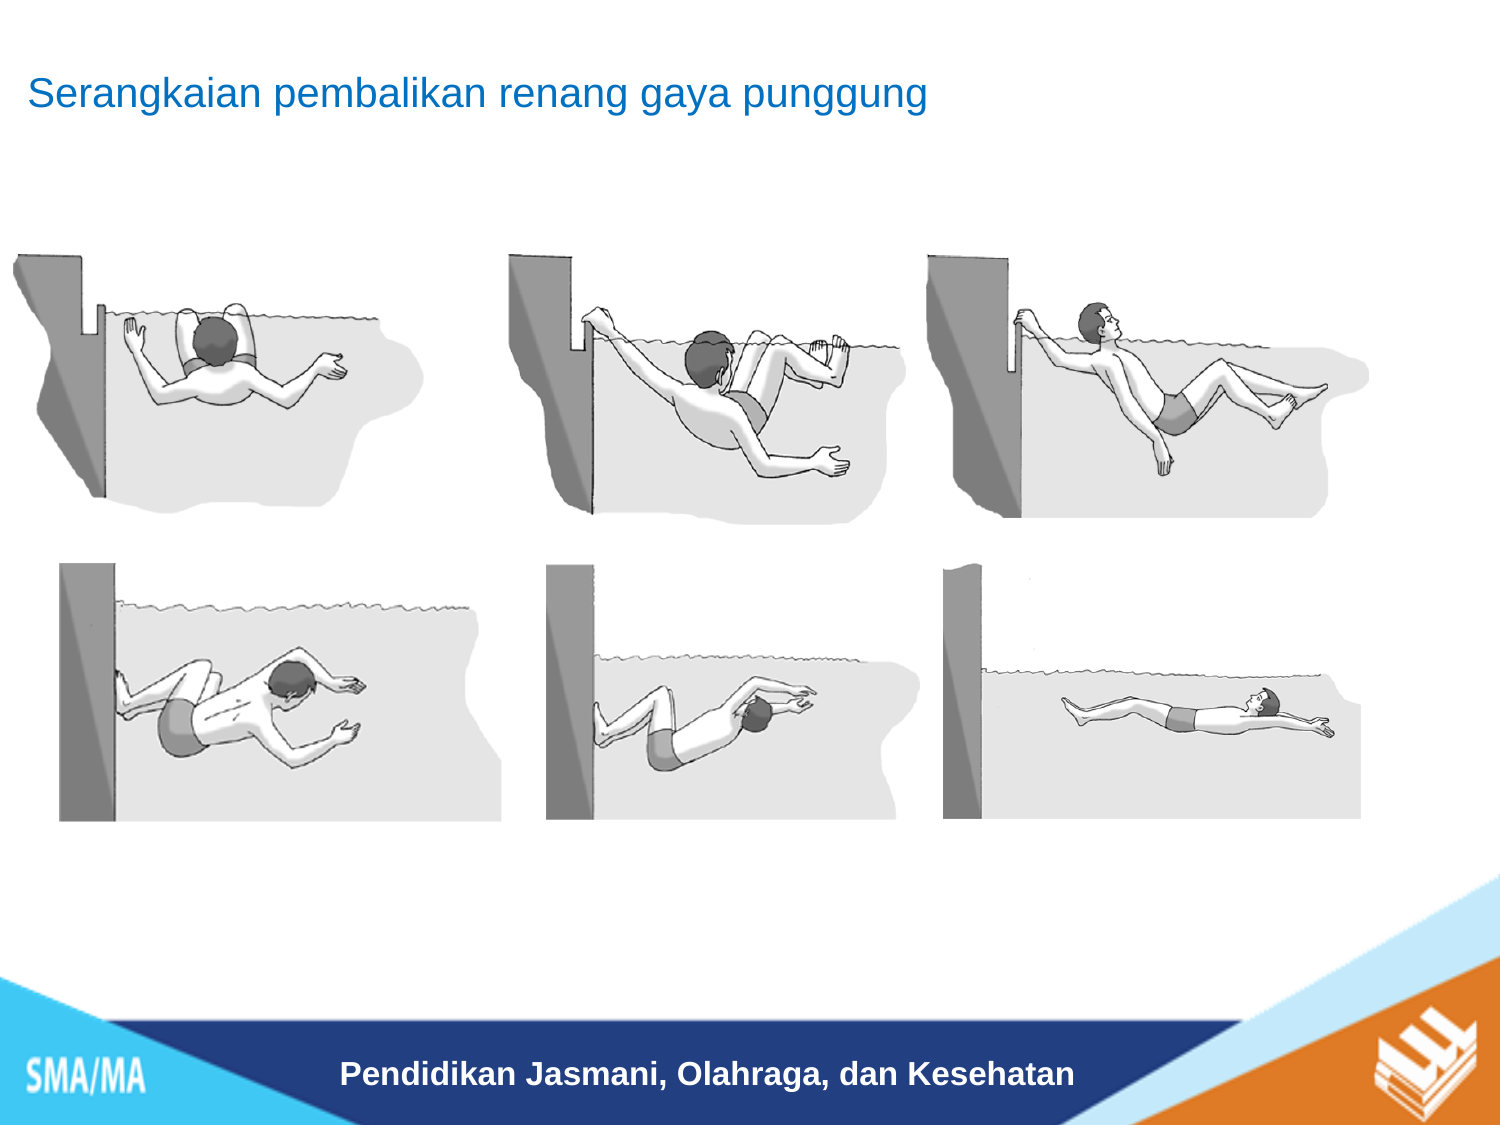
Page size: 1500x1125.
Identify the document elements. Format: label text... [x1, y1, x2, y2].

text_box Serangkaian pembalikan renang gaya punggung [10, 48, 977, 134]
picture [13, 253, 1465, 843]
picture [0, 874, 1500, 1125]
